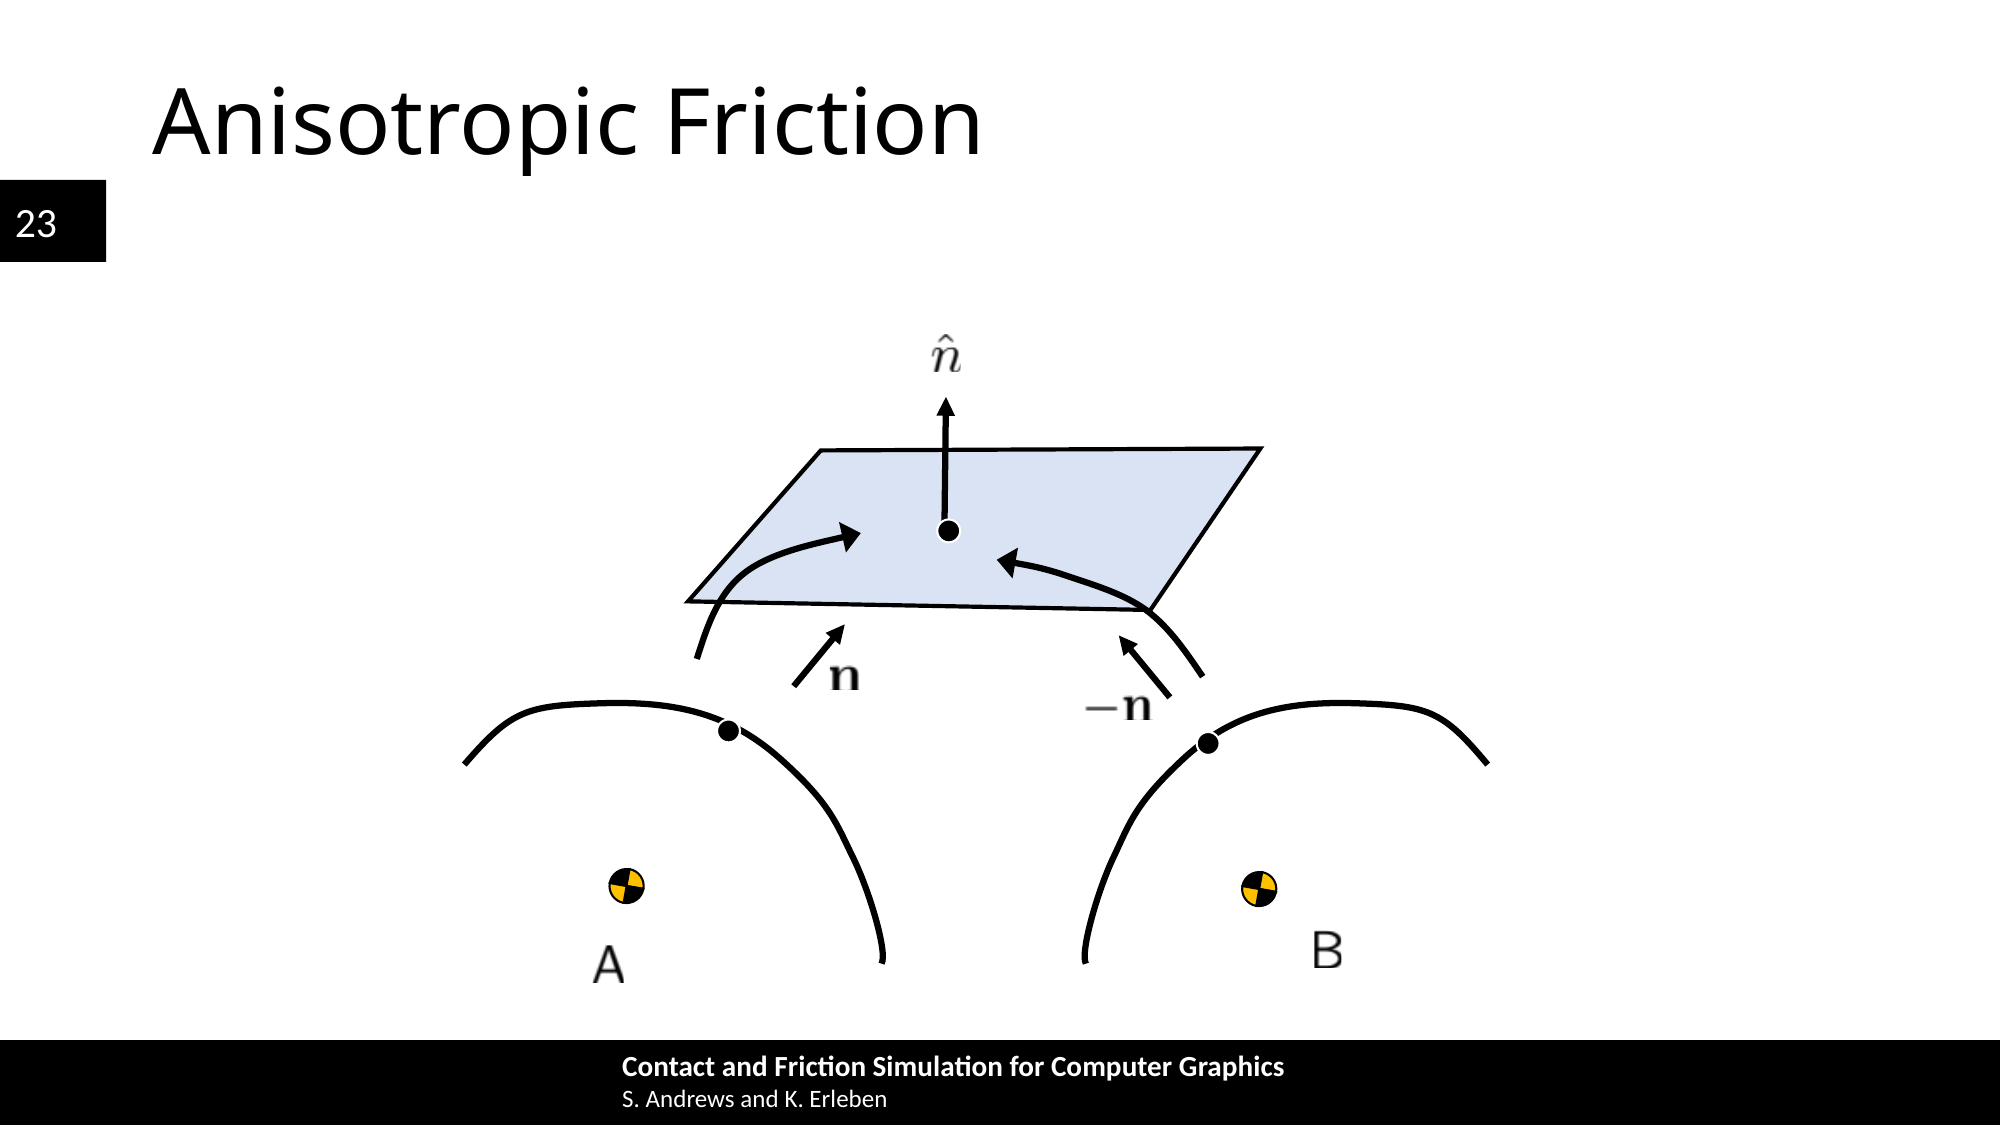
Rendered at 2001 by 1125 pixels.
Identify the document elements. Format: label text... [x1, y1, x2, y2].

picture [1084, 694, 1154, 720]
text_box <<<<<<<< [463, 701, 884, 965]
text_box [1242, 871, 1277, 907]
text_box [695, 525, 861, 660]
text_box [1118, 635, 1170, 698]
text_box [609, 868, 644, 904]
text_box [793, 624, 845, 687]
text_box [685, 447, 1263, 612]
text_box [716, 718, 742, 744]
text_box [1195, 730, 1221, 756]
picture [592, 944, 624, 983]
text_box [936, 518, 962, 544]
text_box [996, 551, 1204, 678]
text_box <<<<<<<< [1083, 701, 1489, 965]
picture [931, 334, 961, 373]
picture [1314, 930, 1342, 968]
picture [829, 664, 860, 690]
title Anisotropic Friction [137, 59, 1863, 190]
